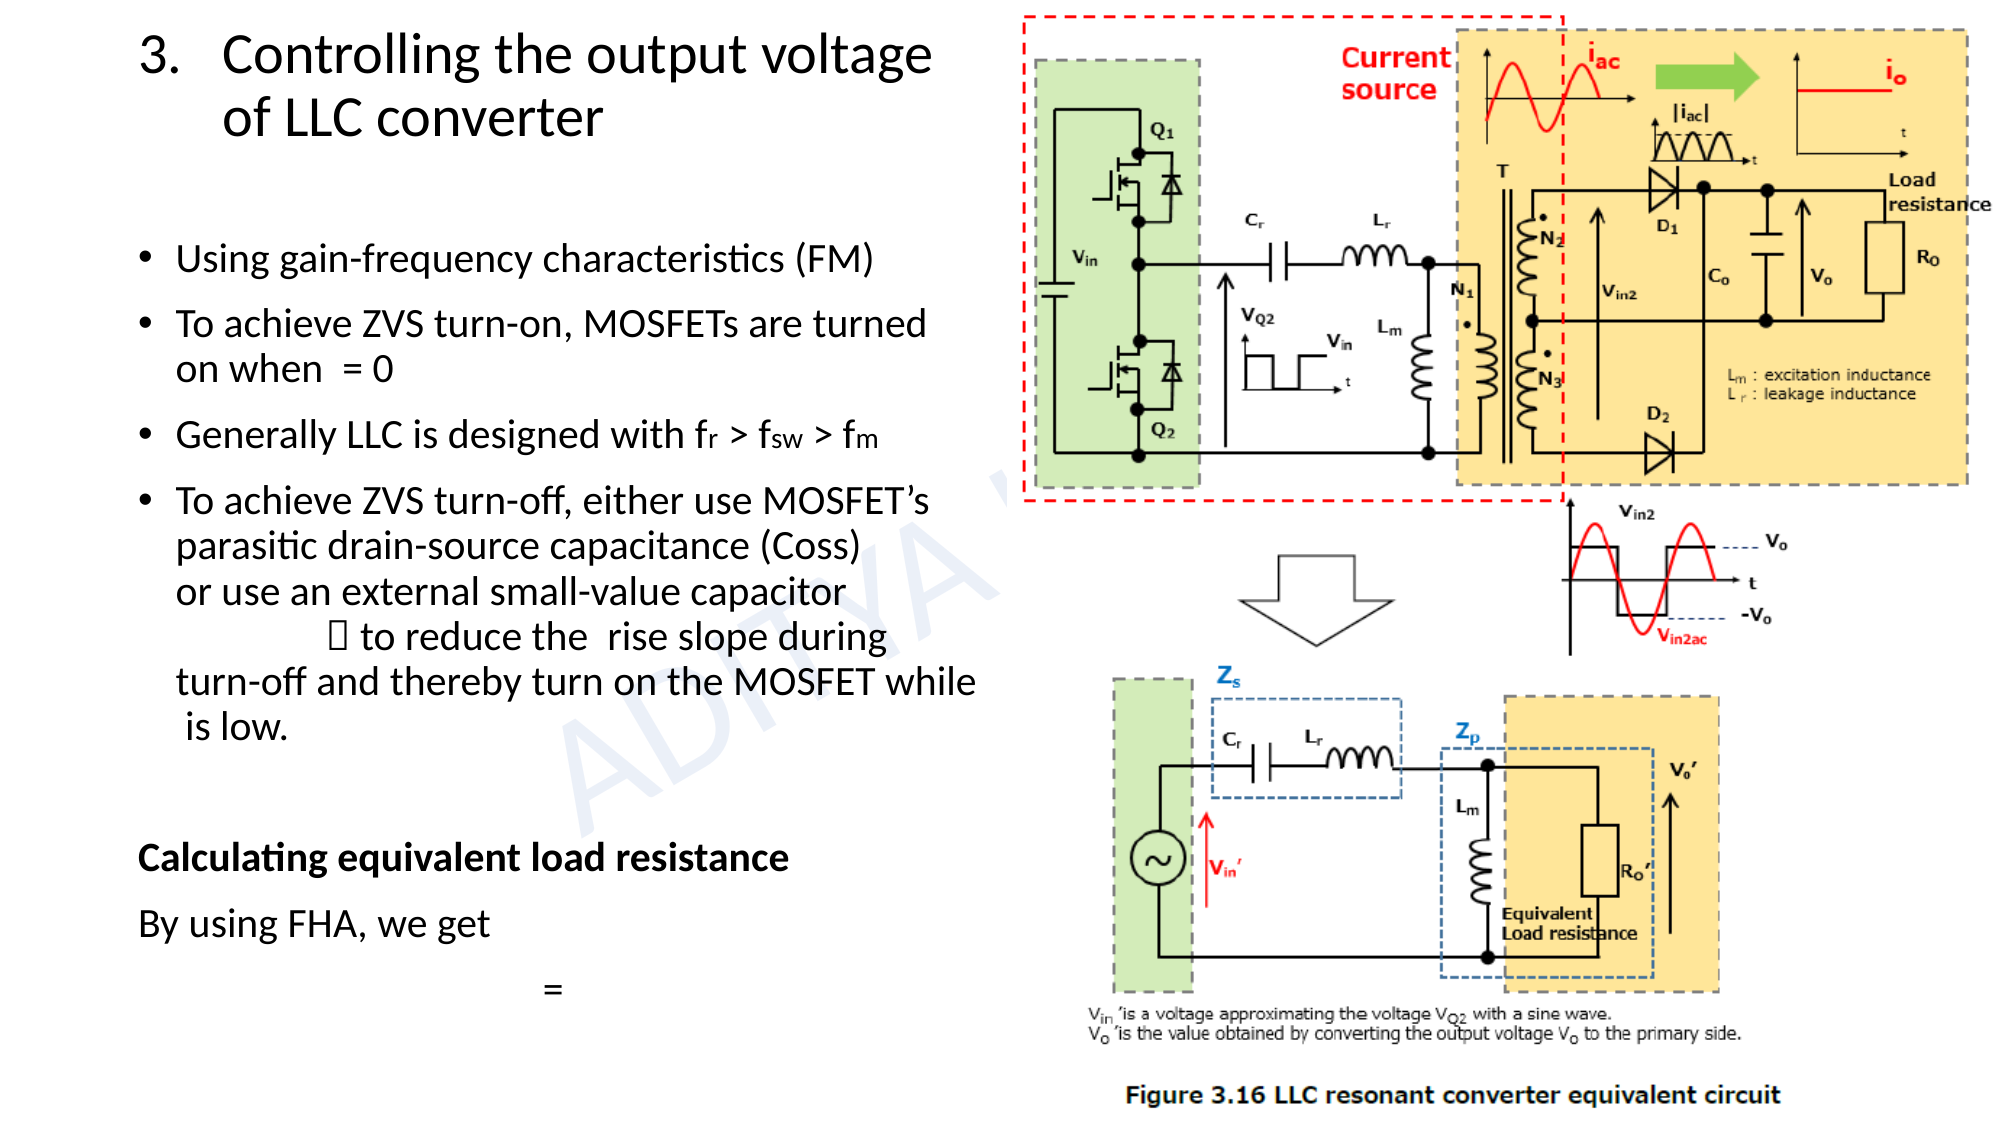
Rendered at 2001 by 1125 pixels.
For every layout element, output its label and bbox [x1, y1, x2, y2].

picture [1007, 1, 1998, 1124]
